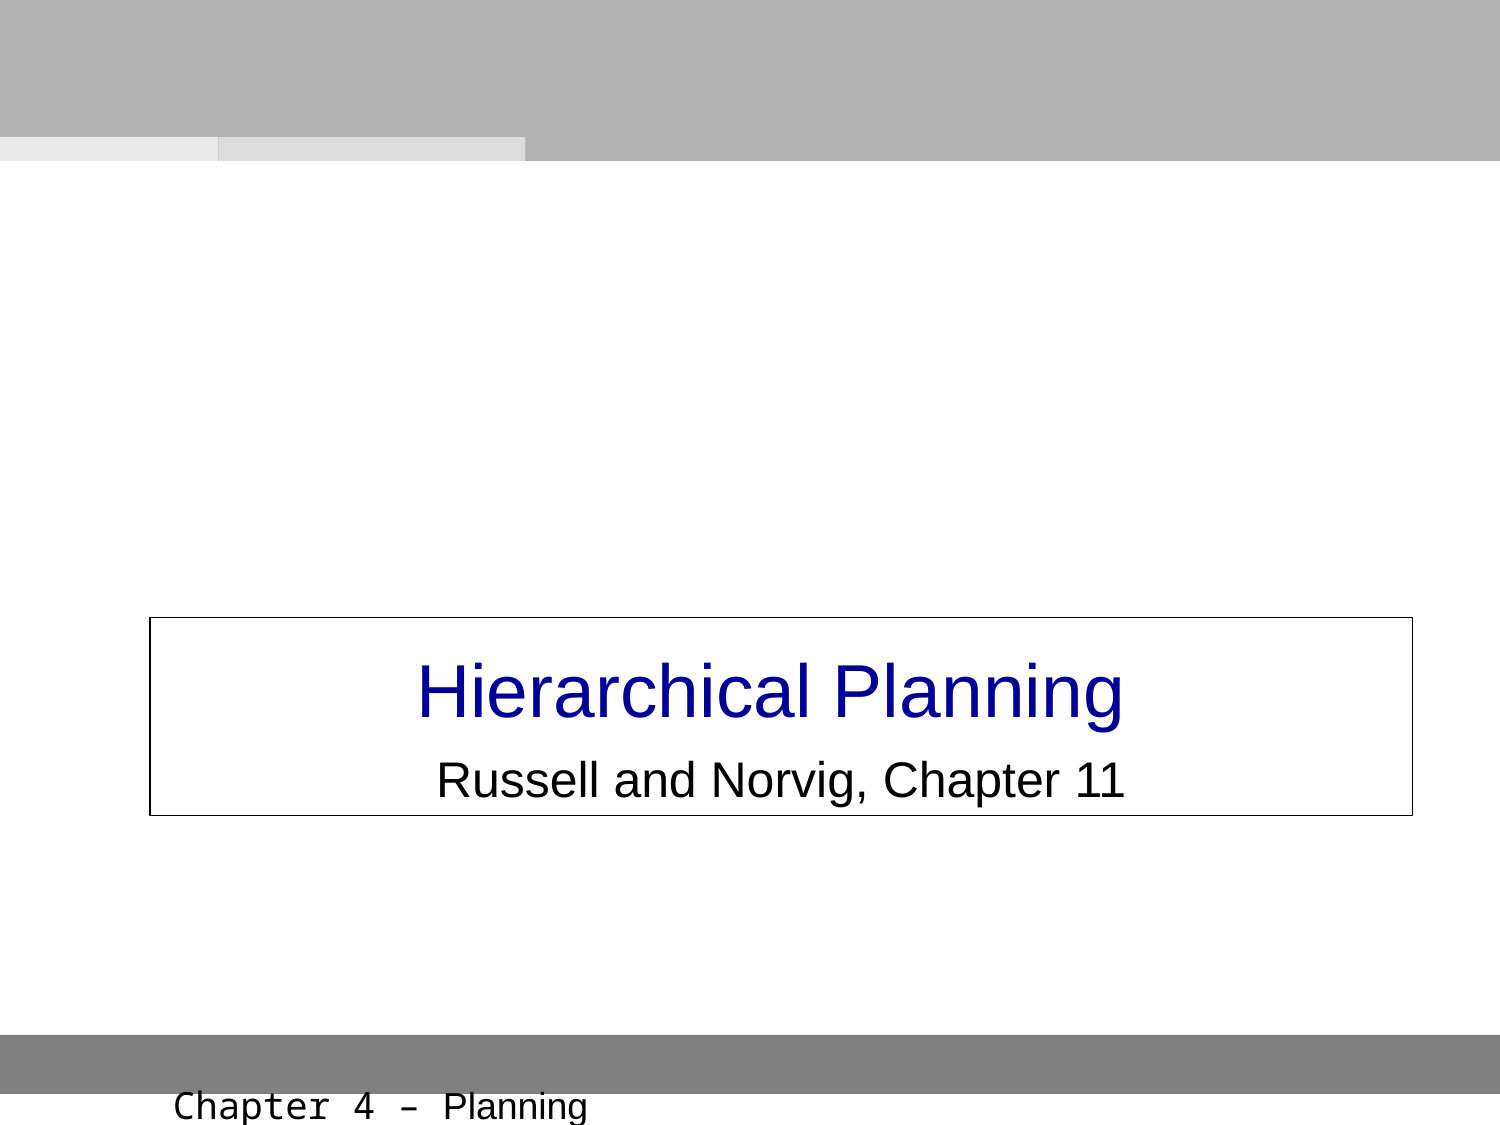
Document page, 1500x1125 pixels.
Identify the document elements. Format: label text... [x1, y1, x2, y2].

text_box Hierarchical Planning Russell and Norvig, Chapter 11 [149, 617, 1413, 816]
